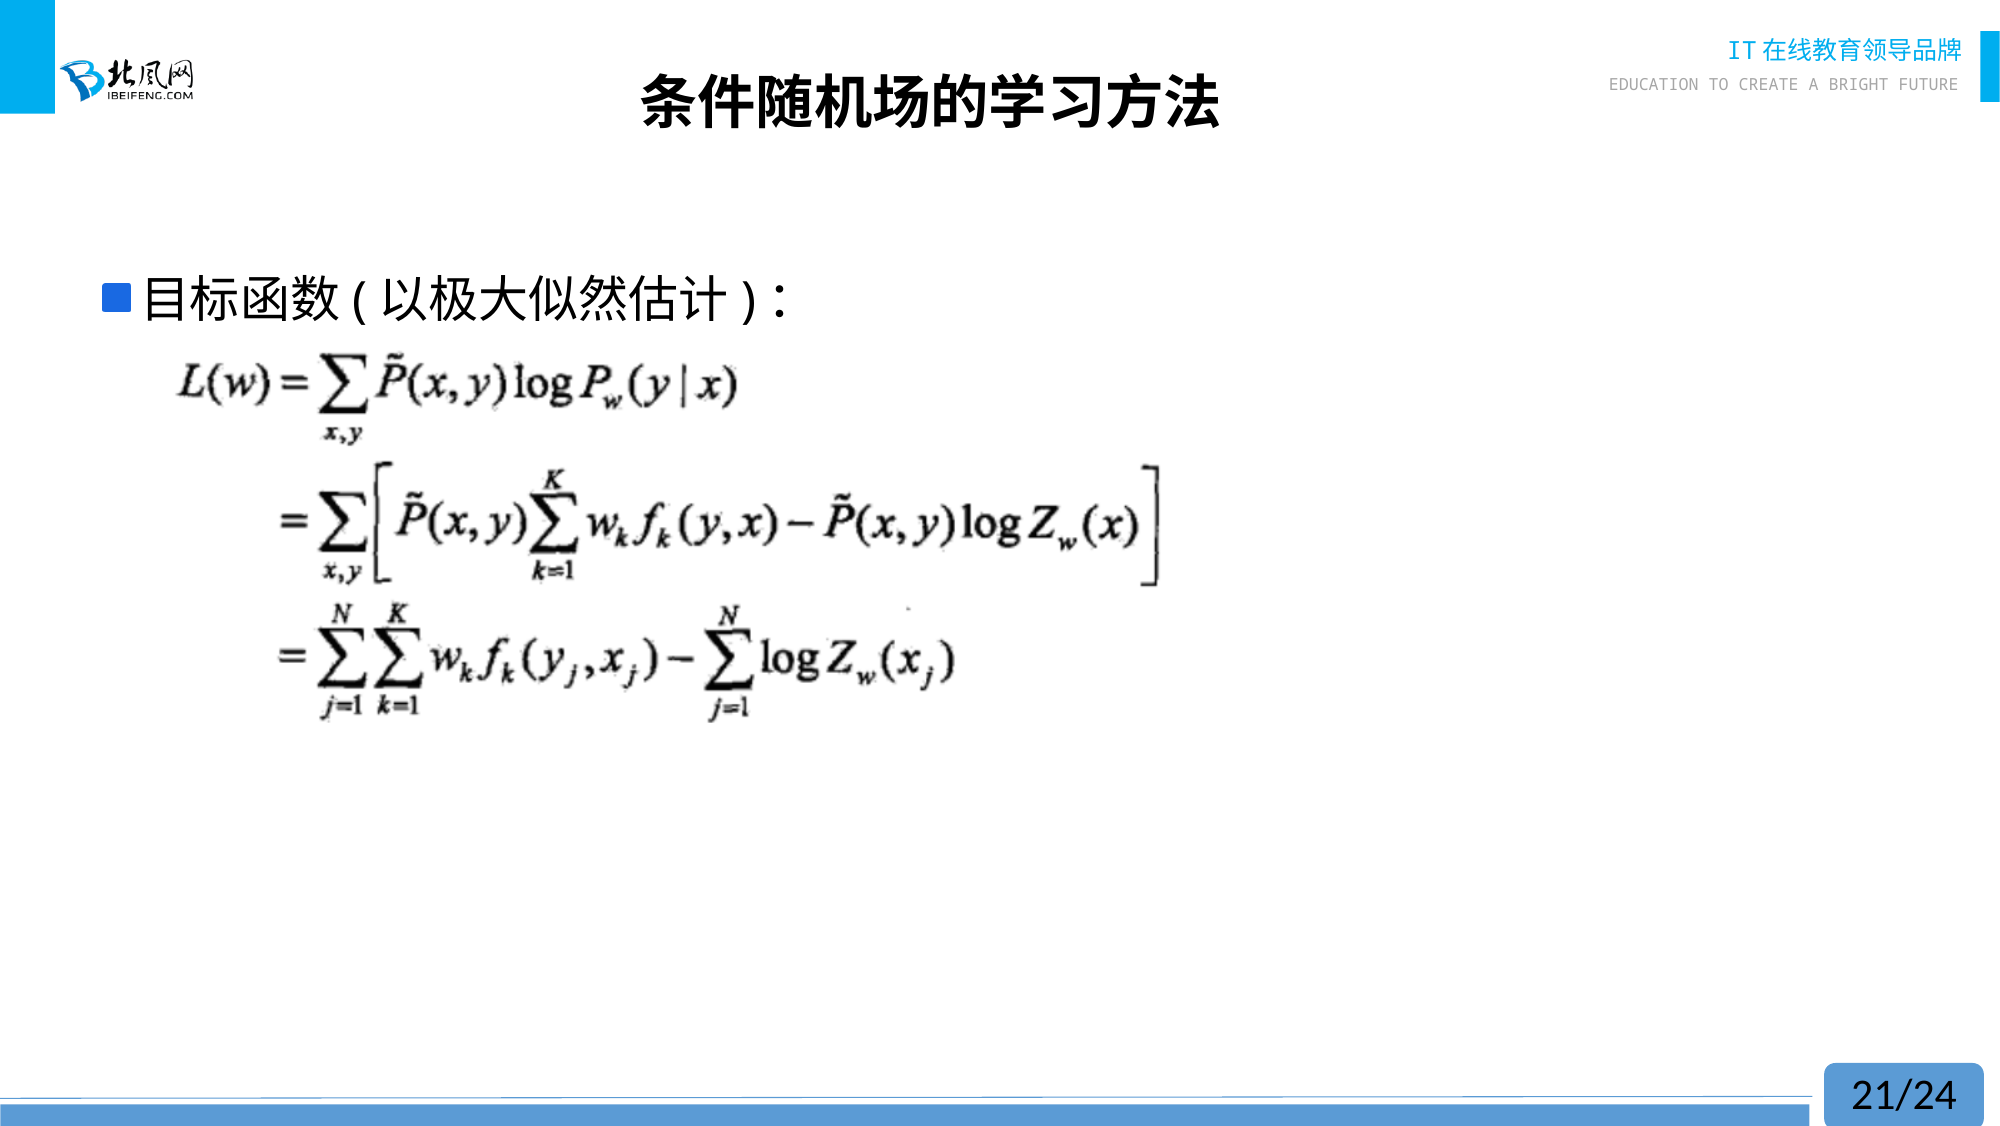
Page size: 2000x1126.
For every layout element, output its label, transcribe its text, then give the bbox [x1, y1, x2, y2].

picture [102, 283, 131, 312]
picture [129, 338, 1184, 733]
list 目标函数(以极大似然估计)： [87, 252, 1922, 1028]
title 条件随机场的学习方法 [255, 42, 1606, 167]
picture [56, 54, 198, 103]
